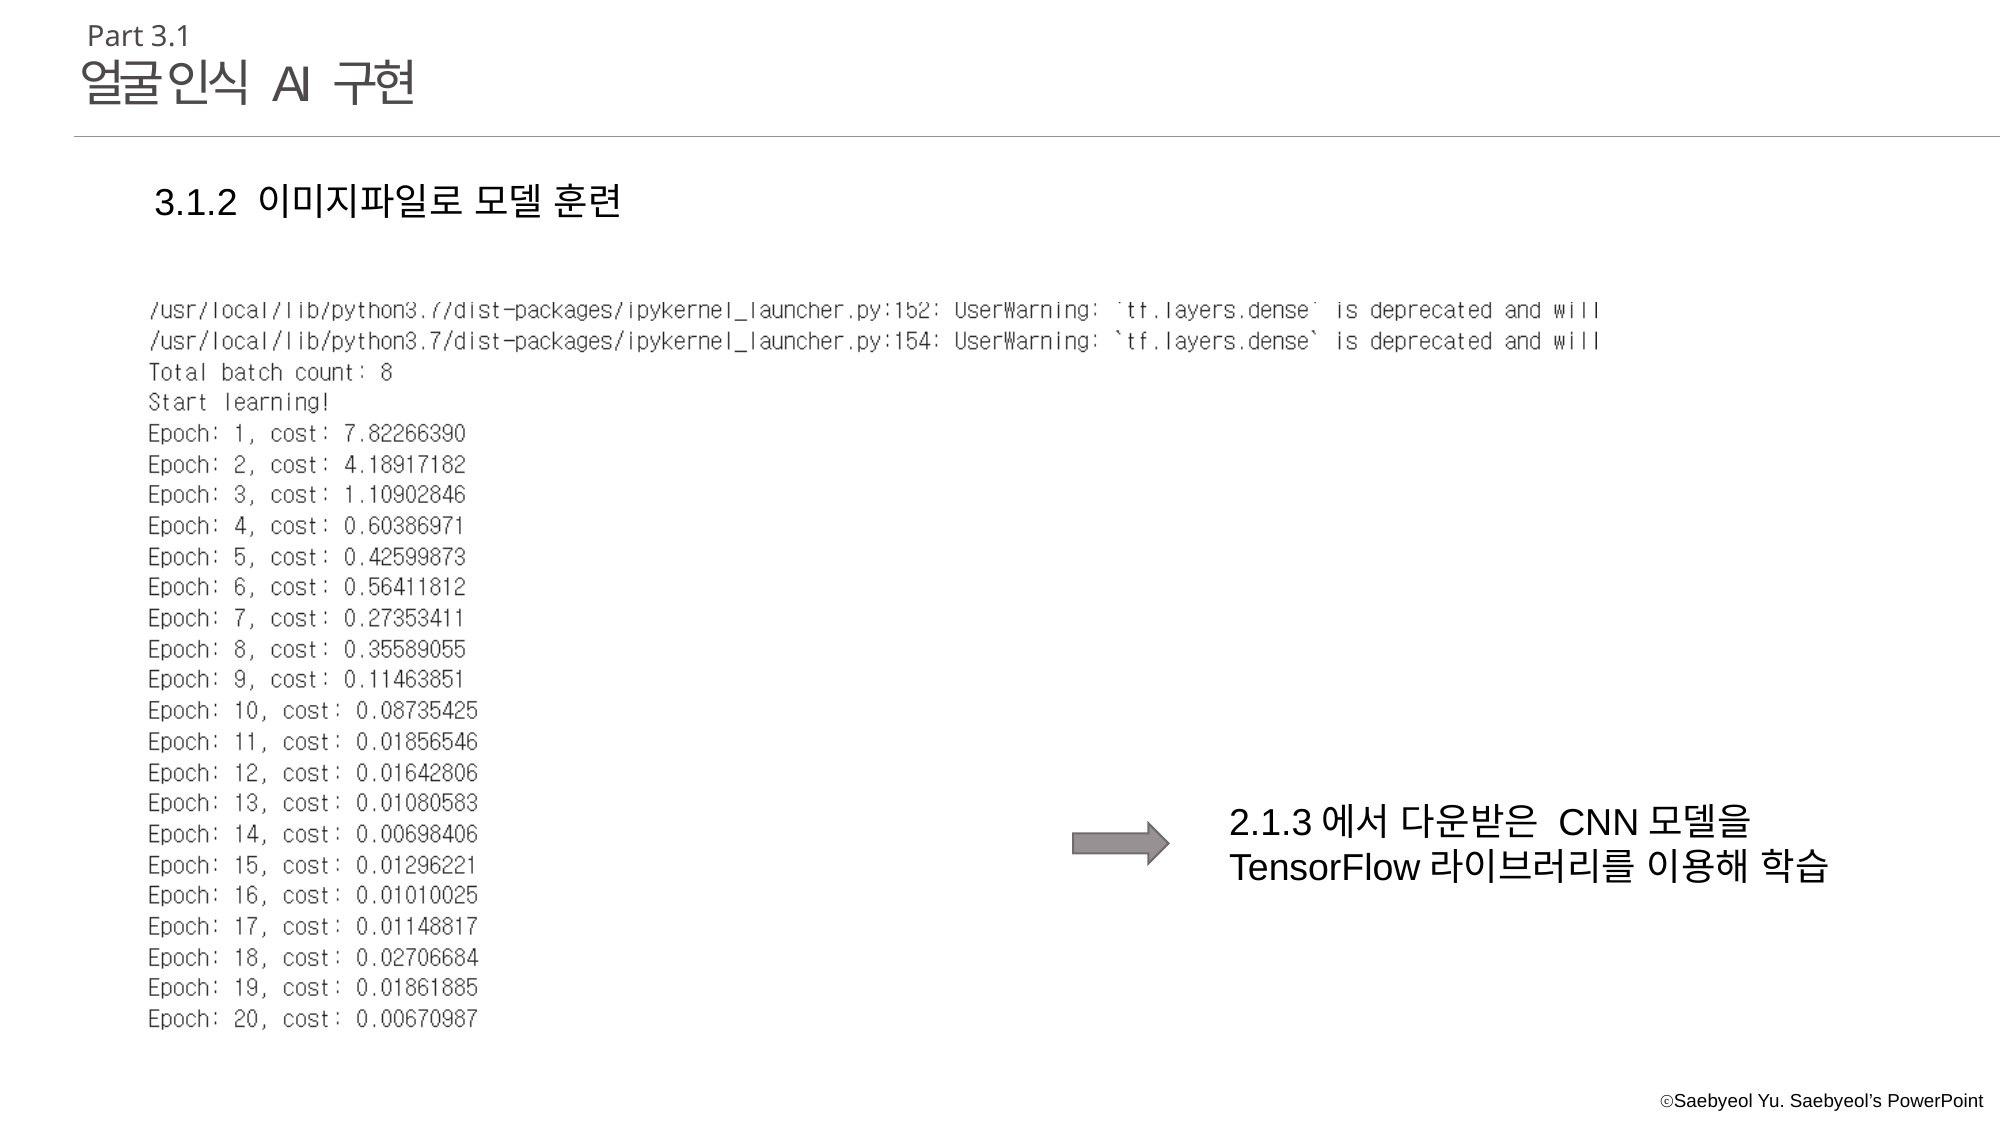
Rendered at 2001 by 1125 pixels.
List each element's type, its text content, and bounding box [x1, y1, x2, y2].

text_box Part 3.1 [72, 10, 208, 44]
text_box 3.1.2 이미지파일로 모델 훈련 [139, 170, 767, 231]
text_box 2.1.3에서 다운받은 CNN모델을 TensorFlow라이브러리를 이용해 학습 [1597, 790, 1845, 895]
text_box 얼굴 인식 AI 구현 [64, 44, 434, 120]
picture [139, 302, 1597, 1035]
